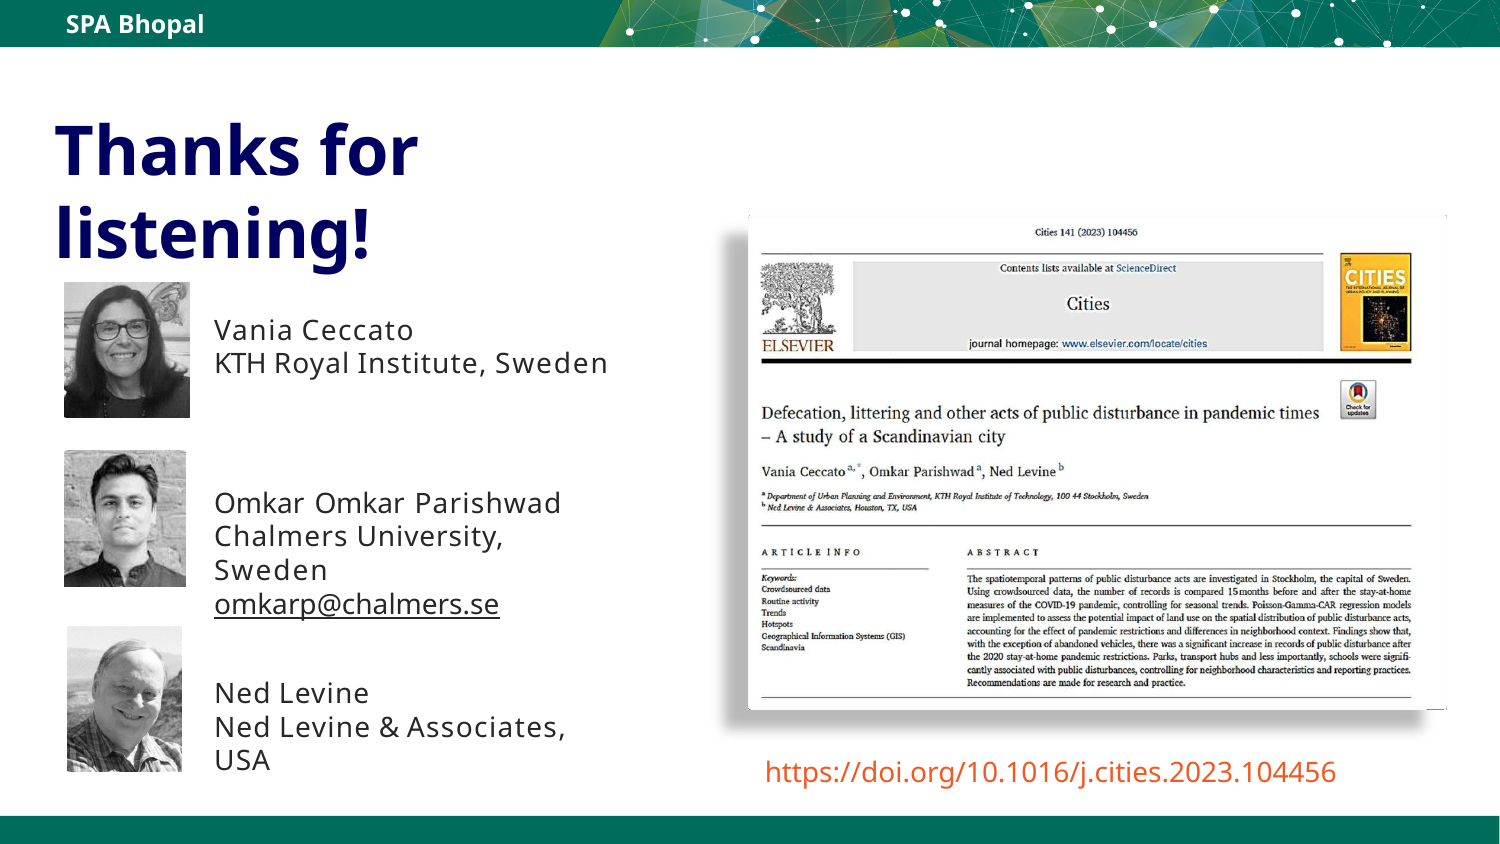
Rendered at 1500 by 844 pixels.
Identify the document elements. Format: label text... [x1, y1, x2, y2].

picture [705, 215, 1447, 748]
picture [67, 626, 182, 772]
picture [375, 0, 1500, 48]
picture [64, 450, 186, 587]
title Thanks for listening! [53, 105, 699, 272]
text_box Vania Ceccato KTH Royal Institute, Sweden [212, 310, 705, 380]
text_box https://doi.org/10.1016/j.cities.2023.104456 [750, 748, 1379, 801]
text_box Ned Levine Ned Levine & Associates, USA [212, 673, 597, 777]
text_box Omkar Omkar Parishwad Chalmers University, Sweden omkarp@chalmers.se [212, 483, 586, 625]
picture [64, 282, 190, 419]
